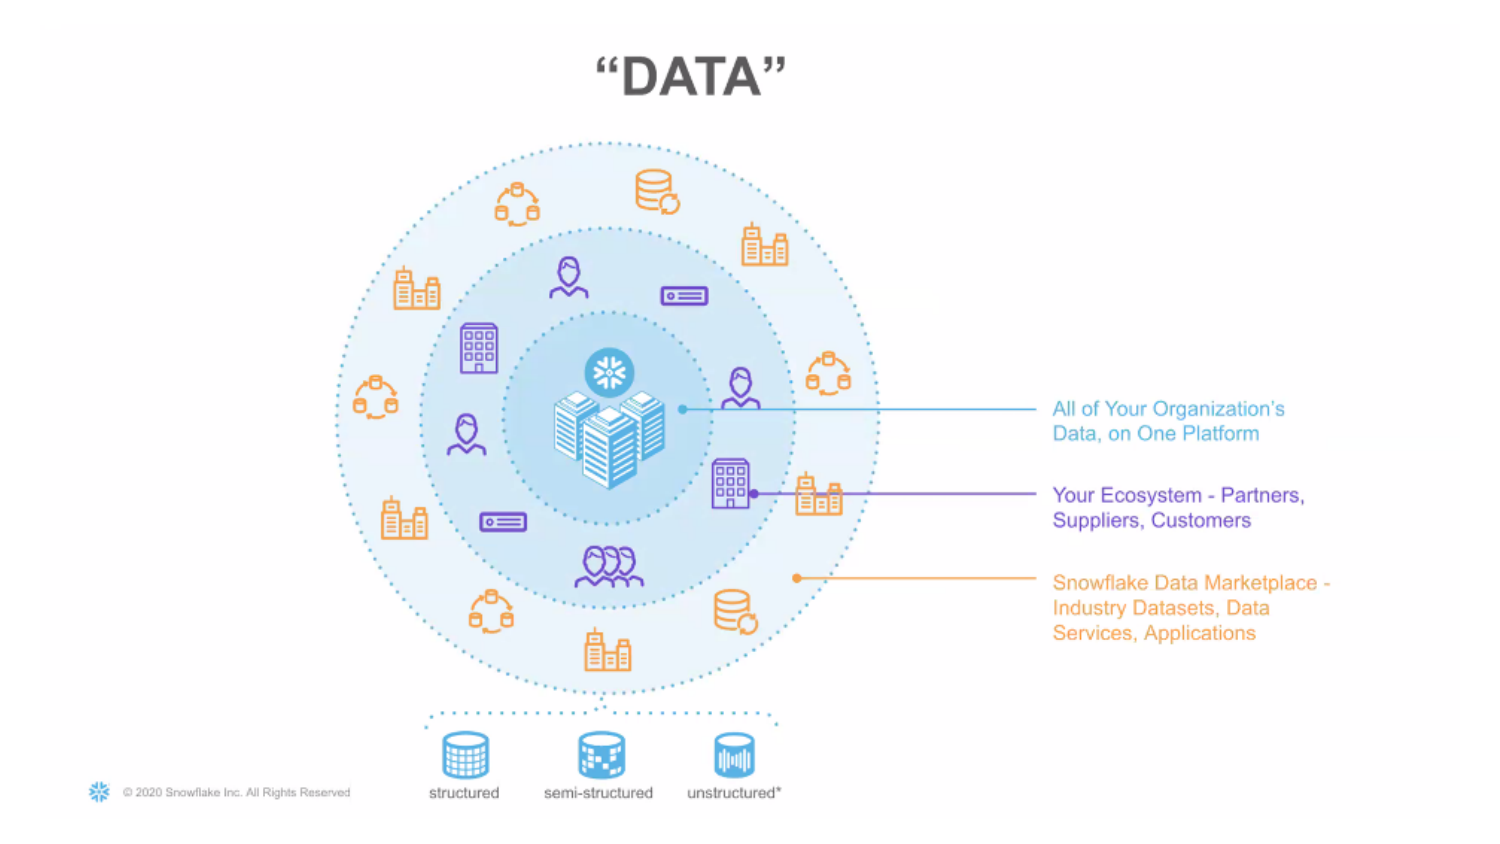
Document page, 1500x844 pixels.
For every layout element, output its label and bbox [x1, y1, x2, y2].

picture [40, 24, 1460, 819]
